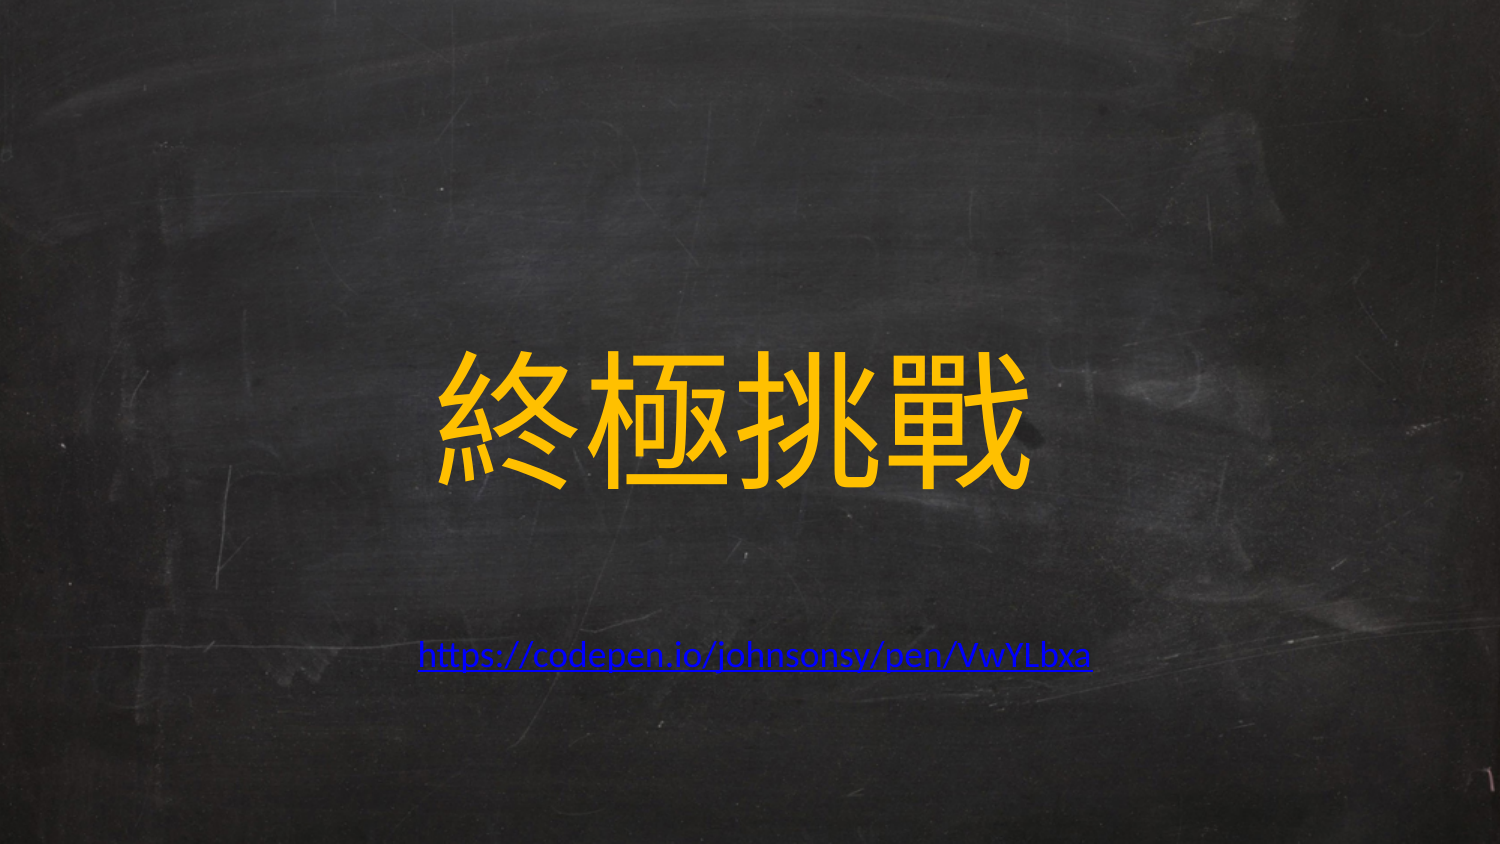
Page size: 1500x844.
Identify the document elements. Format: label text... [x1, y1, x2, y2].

picture [0, 0, 1500, 844]
text_box 終極挑戰 [419, 319, 1294, 515]
text_box https://codepen.io/johnsonsy/pen/VwYLbxa [402, 622, 1108, 683]
